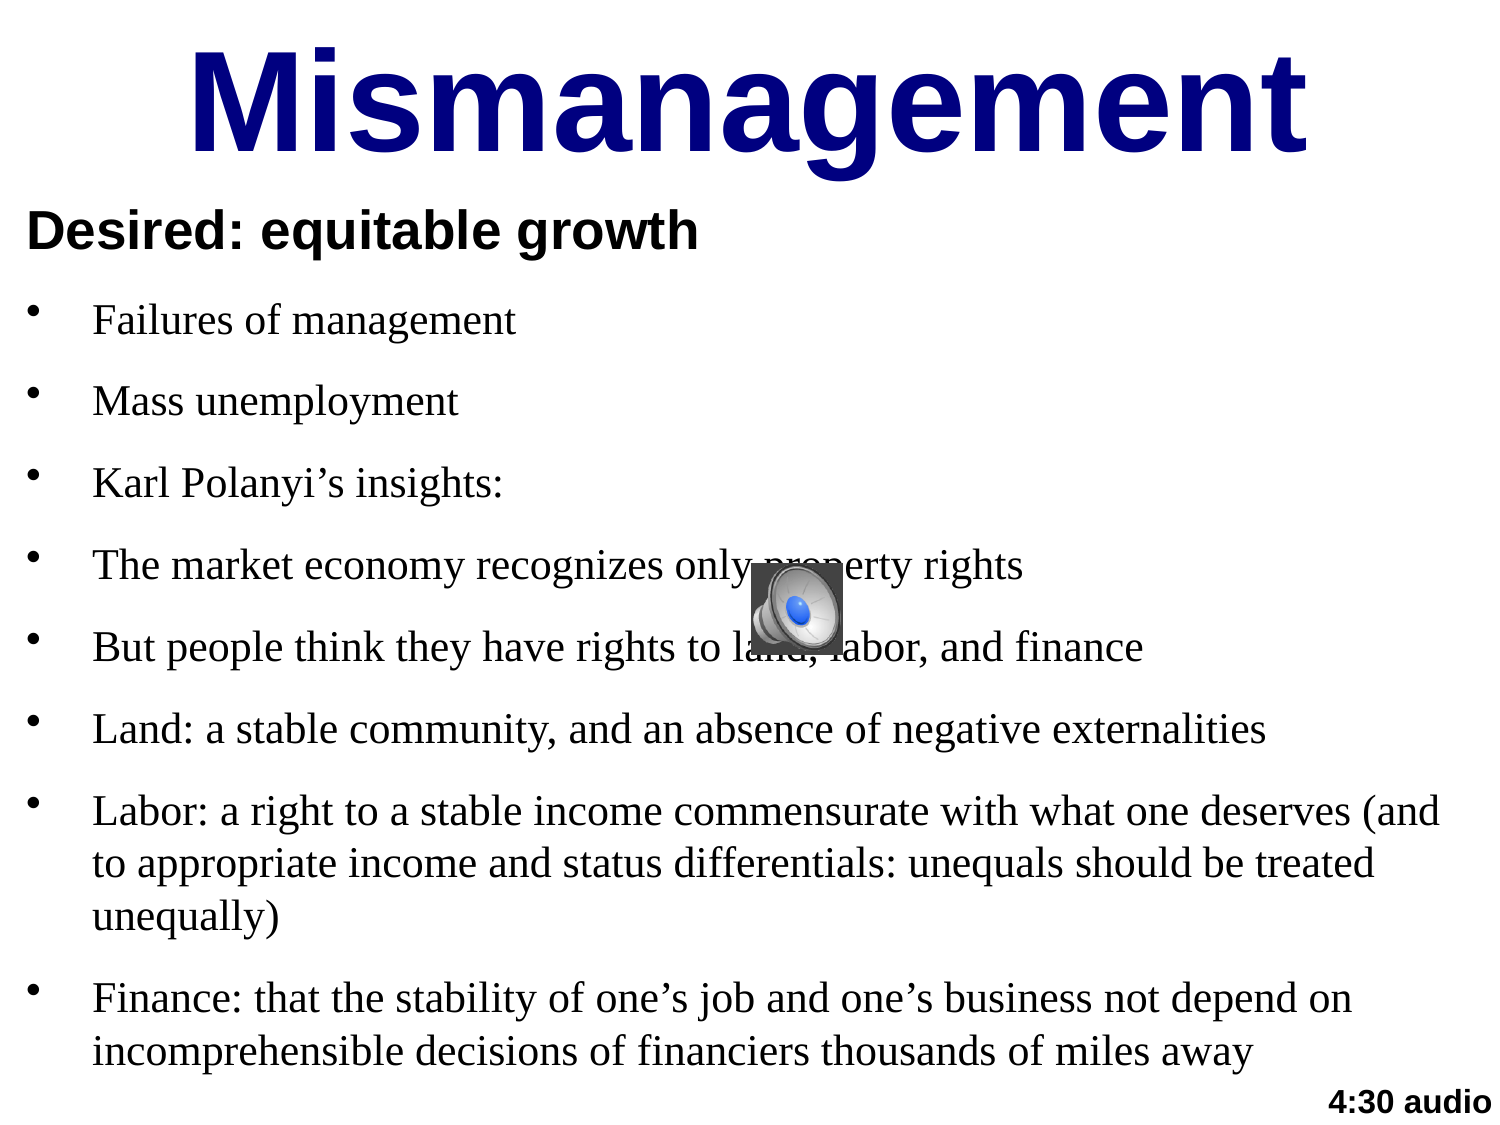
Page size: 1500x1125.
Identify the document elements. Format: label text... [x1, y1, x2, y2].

text_box 4:30 audio [718, 1072, 1500, 1125]
title Mismanagement [17, 0, 1478, 186]
list Desired: equitable growth Failures of management Mass unemployment Karl Polanyi’s insights: The market economy recognizes only property rights But people think they have rights to land, labor, and finance Land: a stable community, and an absence of negative externalities Labor: a right to a stable income commensurate with what one deserves (and to appropriate income and status differentials: unequals should be treated unequally) Finance: that the stability of one’s job and one’s business not depend on incomprehensible decisions of financiers thousands of miles away [17, 186, 1478, 1074]
picture [749, 562, 844, 657]
